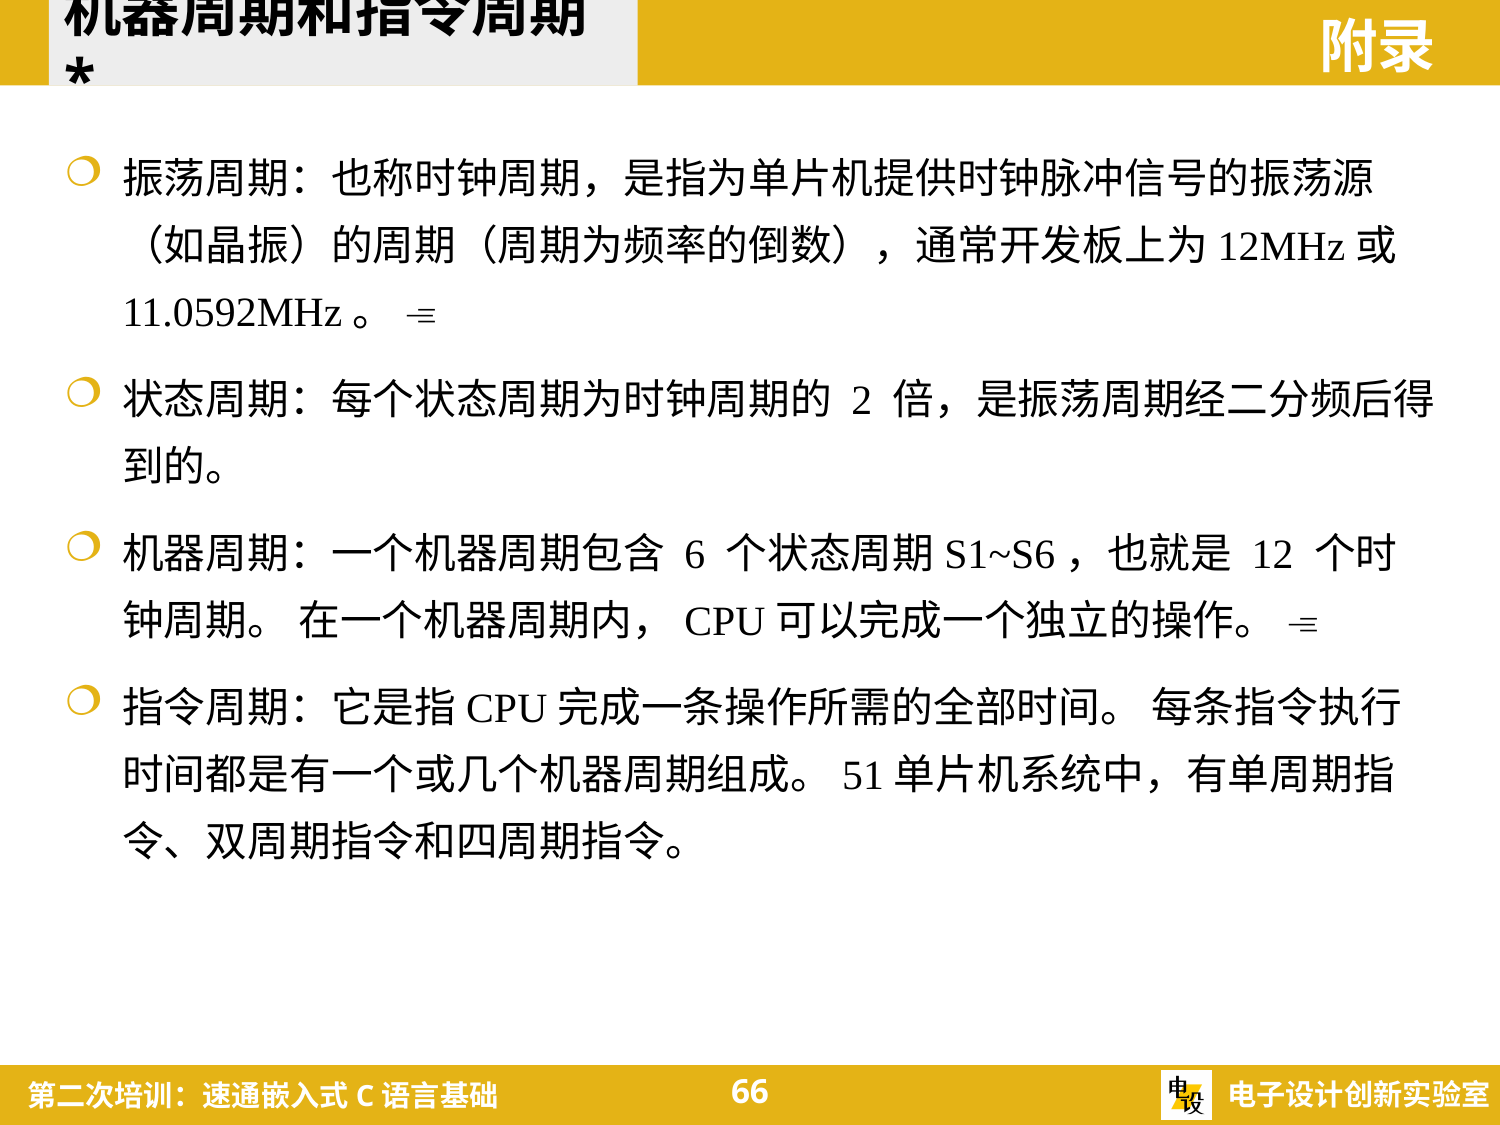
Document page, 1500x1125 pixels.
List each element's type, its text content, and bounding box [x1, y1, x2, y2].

slide_number 66 [657, 1063, 843, 1124]
list 附录 [657, 9, 1451, 80]
list 机器周期和指令周期* [47, 0, 639, 87]
picture [1161, 1070, 1212, 1120]
list 振荡周期：也称时钟周期，是指为单片机提供时钟脉冲信号的振荡源（如晶振）的周期（周期为频率的倒数），通常开发板上为12MHz或11.0592MHz。  状态周期：每个状态周期为时钟周期的 2 倍，是振荡周期经二分频后得到的。 机器周期：一个机器周期包含 6 个状态周期S1~S6，也就是 12 个时钟周期。 在一个机器周期内，CPU可以完成一个独立的操作。  指令周期：它是指CPU完成一条操作所需的全部时间。 每条指令执行时间都是有一个或几个机器周期组成。51单片机系统中，有单周期指令、双周期指令和四周期指令。 [48, 127, 1451, 894]
